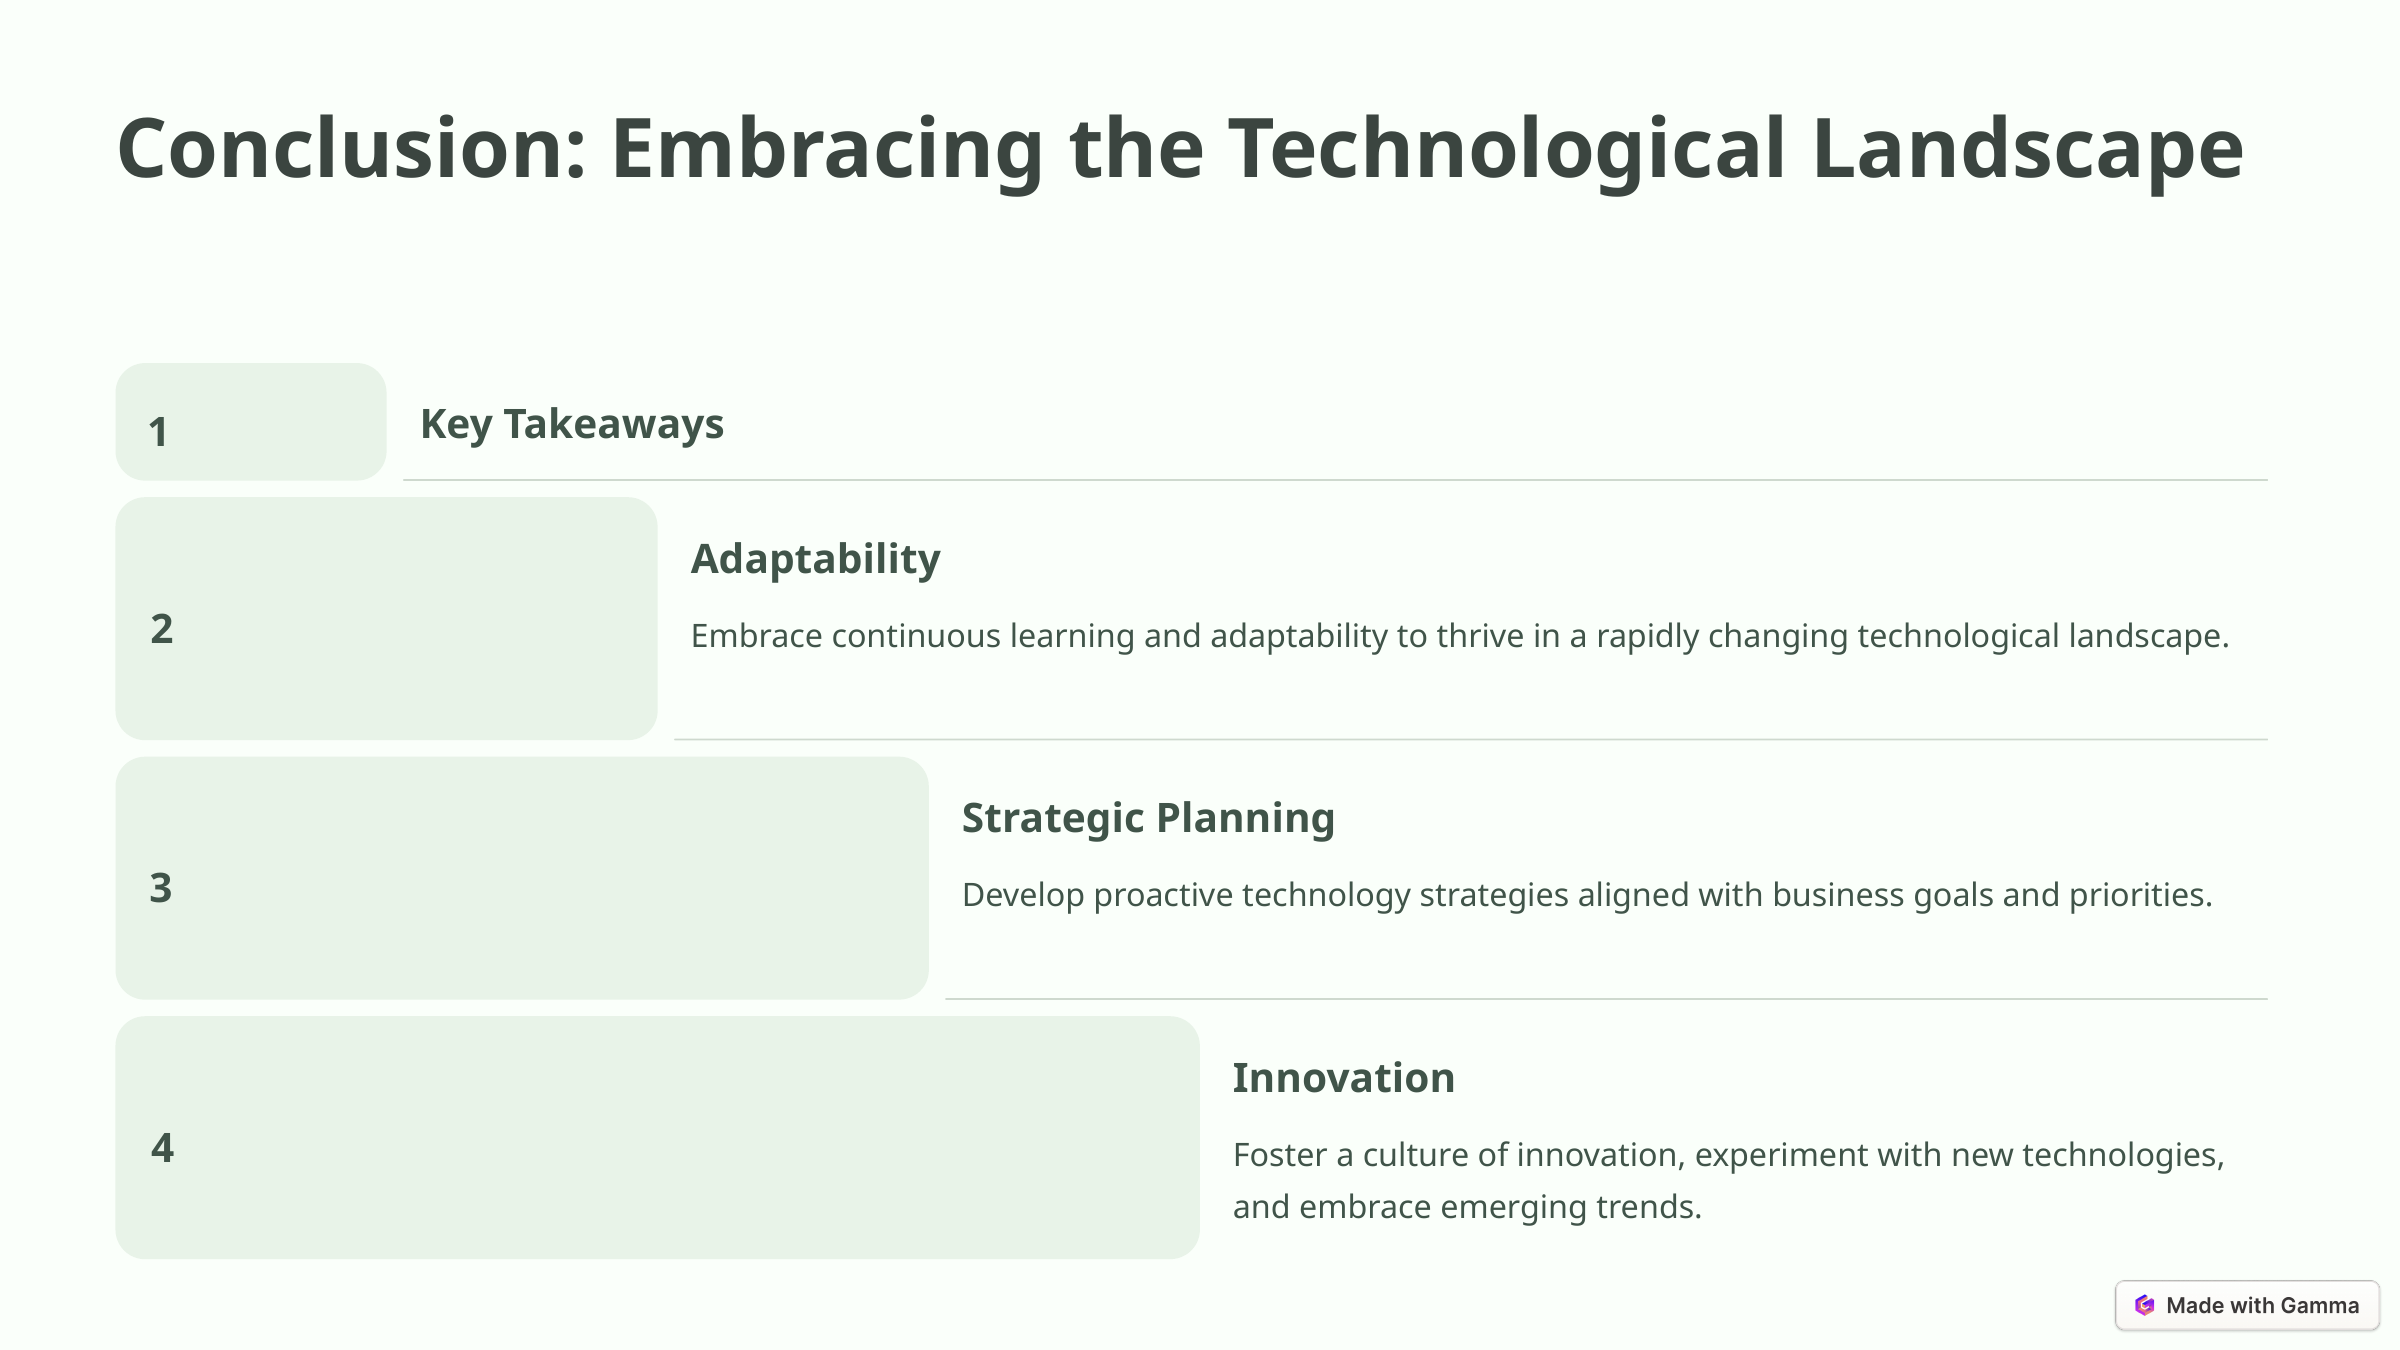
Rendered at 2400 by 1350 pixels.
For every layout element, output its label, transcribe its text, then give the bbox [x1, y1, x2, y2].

text_box Embrace continuous learning and adaptability to thrive in a rapidly changing technological landscape. [690, 601, 2252, 708]
text_box 4 [148, 1104, 177, 1171]
text_box [115, 497, 658, 741]
text_box Innovation [1233, 1049, 1646, 1101]
picture [2106, 1271, 2389, 1339]
text_box Develop proactive technology strategies aligned with business goals and priorities. [961, 861, 2252, 967]
text_box Conclusion: Embracing the Technological Landscape [115, 90, 2285, 297]
text_box Strategic Planning [961, 789, 1375, 842]
text_box Foster a culture of innovation, experiment with new technologies, and embrace emerging trends. [1232, 1120, 2252, 1227]
text_box 2 [148, 585, 176, 652]
text_box [115, 363, 387, 481]
text_box [115, 756, 929, 1000]
text_box [115, 1016, 1200, 1260]
text_box 3 [148, 845, 174, 912]
text_box Adaptability [690, 530, 1104, 582]
text_box Key Takeaways [419, 396, 743, 448]
text_box 1 [148, 388, 170, 455]
